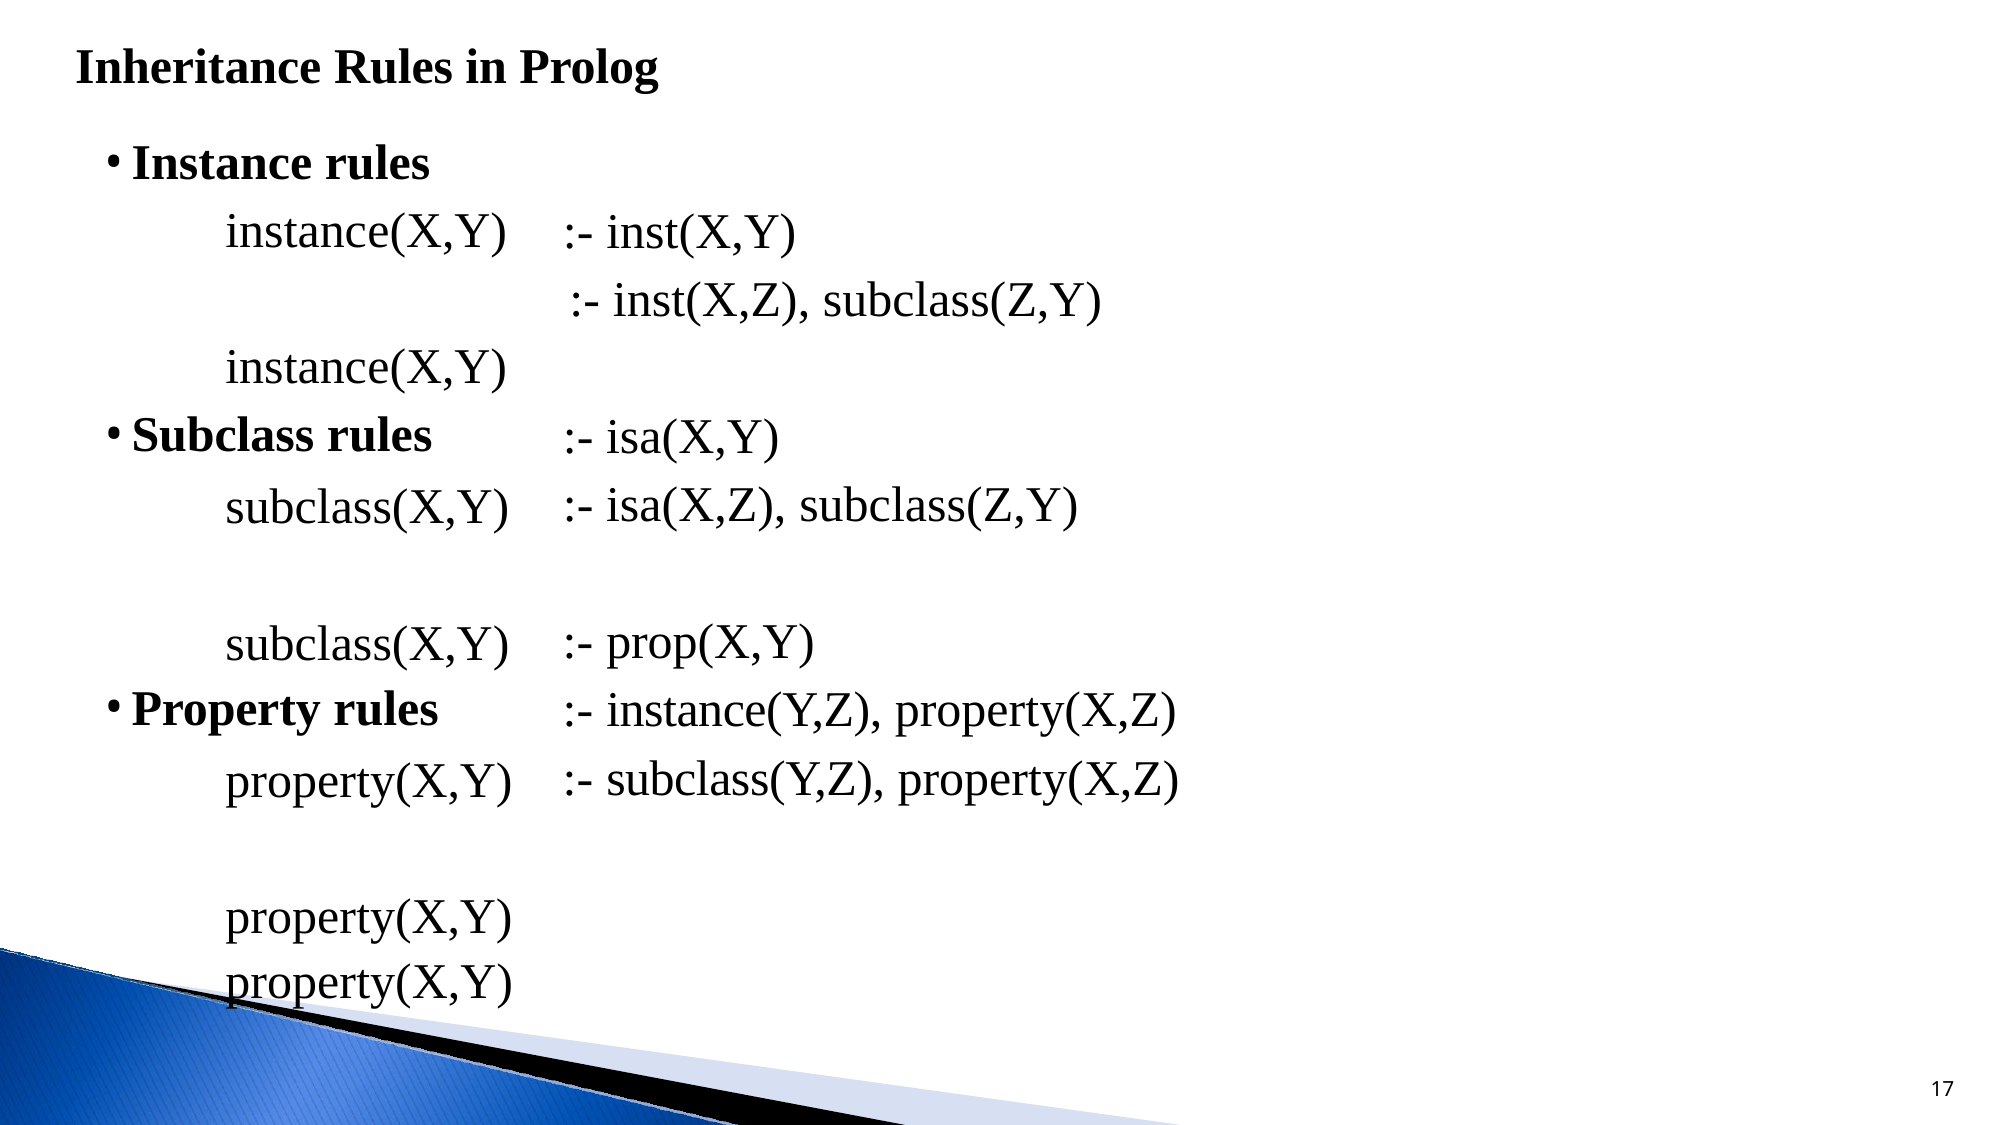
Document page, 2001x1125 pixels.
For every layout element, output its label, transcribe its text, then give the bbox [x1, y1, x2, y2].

slide_number 17 [1924, 1071, 1963, 1125]
text_box instance(X,Y) instance(X,Y) Subclass rules subclass(X,Y) subclass(X,Y) Property rules property(X,Y) property(X,Y) property(X,Y) [102, 187, 516, 1009]
text_box :- inst(X,Y) :- inst(X,Z), subclass(Z,Y) [560, 187, 1104, 327]
text_box Inheritance Rules in Prolog Instance rules [73, 31, 664, 190]
text_box :- isa(X,Y) :- isa(X,Z), subclass(Z,Y) [560, 392, 1081, 532]
picture [0, 948, 743, 1125]
text_box :- prop(X,Y) :- instance(Y,Z), property(X,Z) :- subclass(Y,Z), property(X,Z) [560, 597, 1188, 805]
